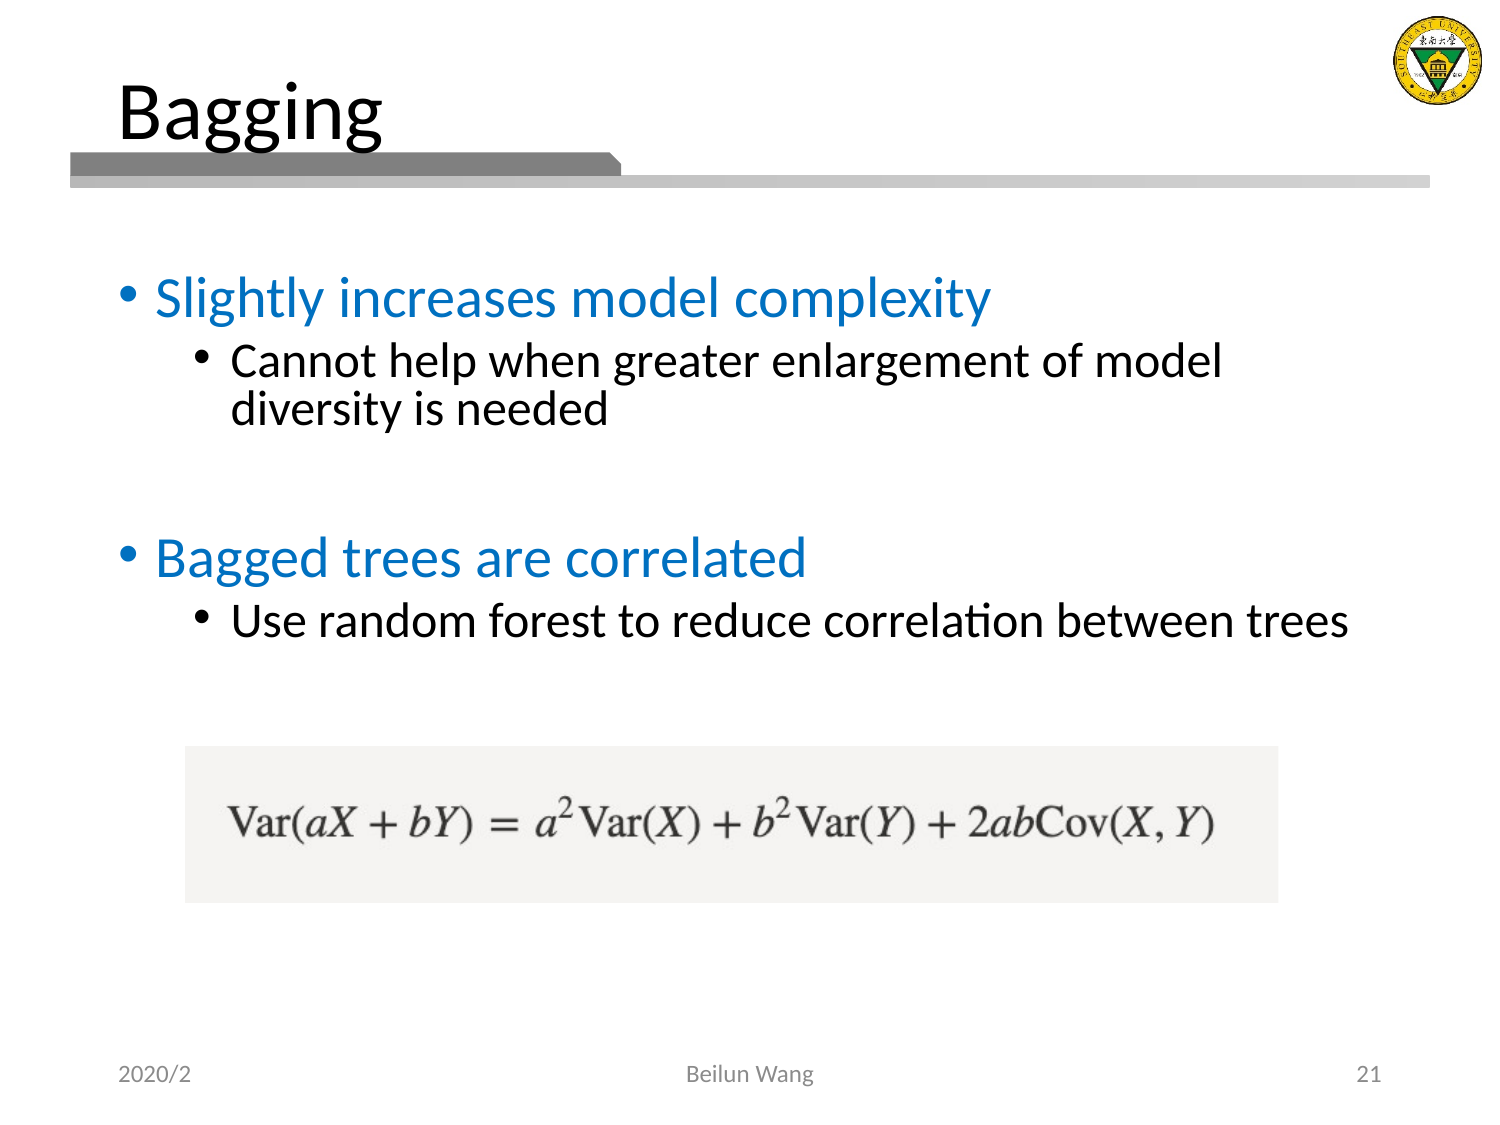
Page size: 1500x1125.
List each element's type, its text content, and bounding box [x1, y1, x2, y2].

text_box [185, 746, 1279, 903]
picture [1393, 16, 1482, 105]
title Bagging [103, 59, 1361, 156]
list Slightly increases model complexity Cannot help when greater enlargement of model diversity is needed Bagged trees are correlated Use random forest to reduce correlation between trees [103, 264, 1397, 1014]
slide_number 21 [1059, 1042, 1397, 1103]
slide_number 2020/2 [103, 1042, 441, 1103]
footer Beilun Wang [496, 1042, 1004, 1103]
